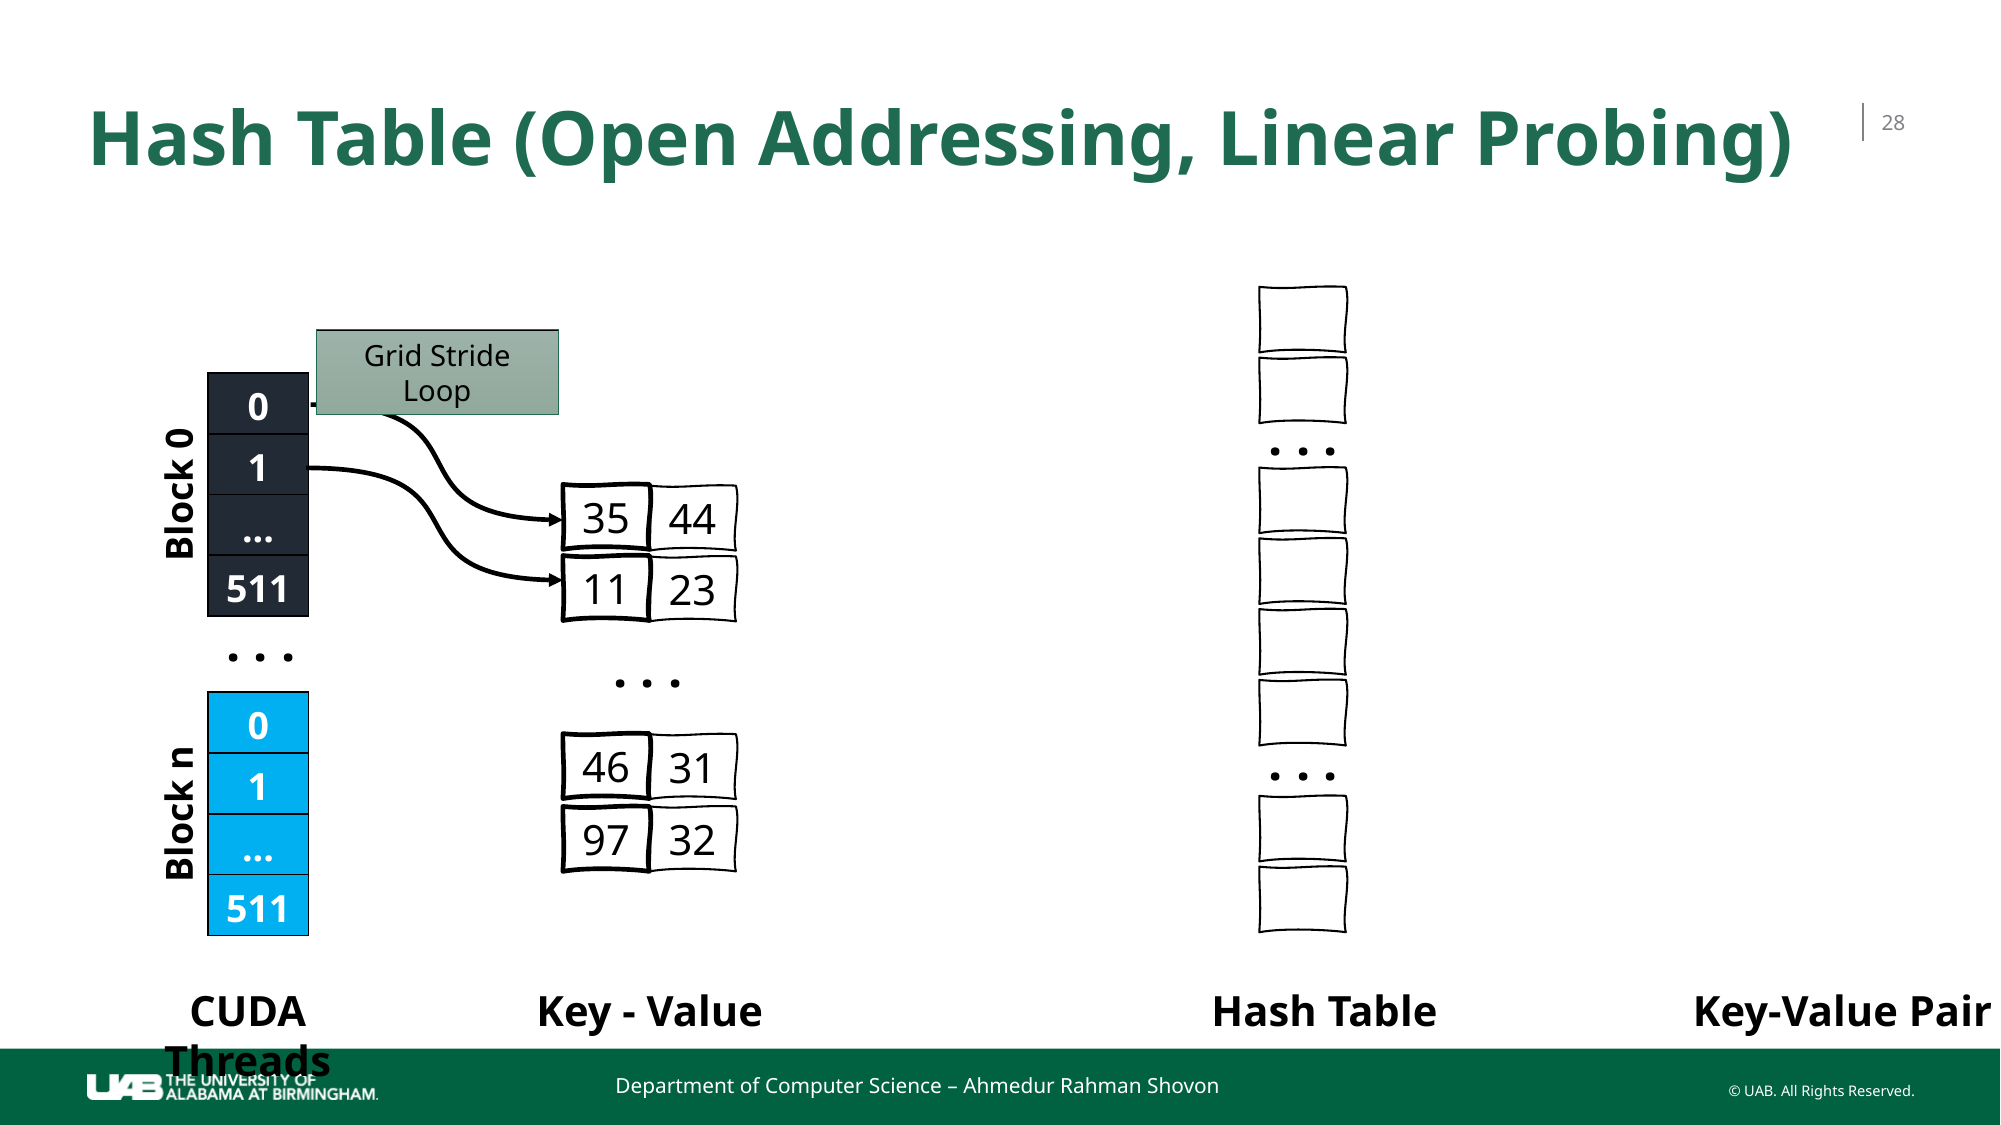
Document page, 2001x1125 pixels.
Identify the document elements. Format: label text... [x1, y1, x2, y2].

table_cell 1 [209, 754, 308, 813]
text_box [1259, 357, 1348, 397]
text_box [1259, 537, 1348, 604]
text_box CUDA Threads [88, 977, 408, 1093]
text_box [1259, 286, 1348, 353]
text_box . . . [587, 629, 710, 705]
text_box [1259, 608, 1348, 675]
text_box [1259, 679, 1348, 722]
text_box Block n [147, 692, 208, 936]
slide_number 28 [1881, 93, 1932, 154]
text_box . . . [1242, 397, 1365, 473]
text_box Key - Value [490, 977, 810, 1043]
text_box 97 [562, 806, 651, 872]
text_box Hash Table [1135, 977, 1514, 1043]
text_box 46 [562, 733, 651, 799]
text_box 44 [649, 485, 738, 551]
text_box 11 [562, 555, 651, 621]
table_cell ... [209, 495, 305, 554]
text_box [1259, 866, 1348, 933]
text_box Grid Stride Loop [316, 329, 559, 404]
text_box 32 [649, 806, 738, 872]
picture [87, 1074, 378, 1100]
text_box 35 [563, 484, 651, 550]
text_box 23 [649, 556, 738, 622]
footer Department of Computer Science – Ahmedur Rahman Shovon [615, 1066, 1677, 1101]
table_header 0 [209, 693, 308, 752]
table_cell 1 [209, 435, 308, 494]
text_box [310, 404, 563, 467]
table_header 0 [209, 374, 308, 433]
text_box Block 0 [147, 372, 208, 617]
title Hash Table (Open Addressing, Linear Probing) [87, 78, 1833, 205]
table_cell 511 [209, 875, 308, 935]
text_box . . . [1242, 722, 1365, 798]
text_box [1259, 473, 1348, 534]
text_box Key-Value Pair [1616, 977, 2000, 1043]
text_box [305, 467, 563, 581]
text_box 31 [649, 733, 738, 800]
table_cell ... [209, 815, 308, 874]
text_box . . . [200, 603, 323, 679]
table_cell 511 [209, 556, 308, 603]
text_box [1259, 798, 1348, 862]
